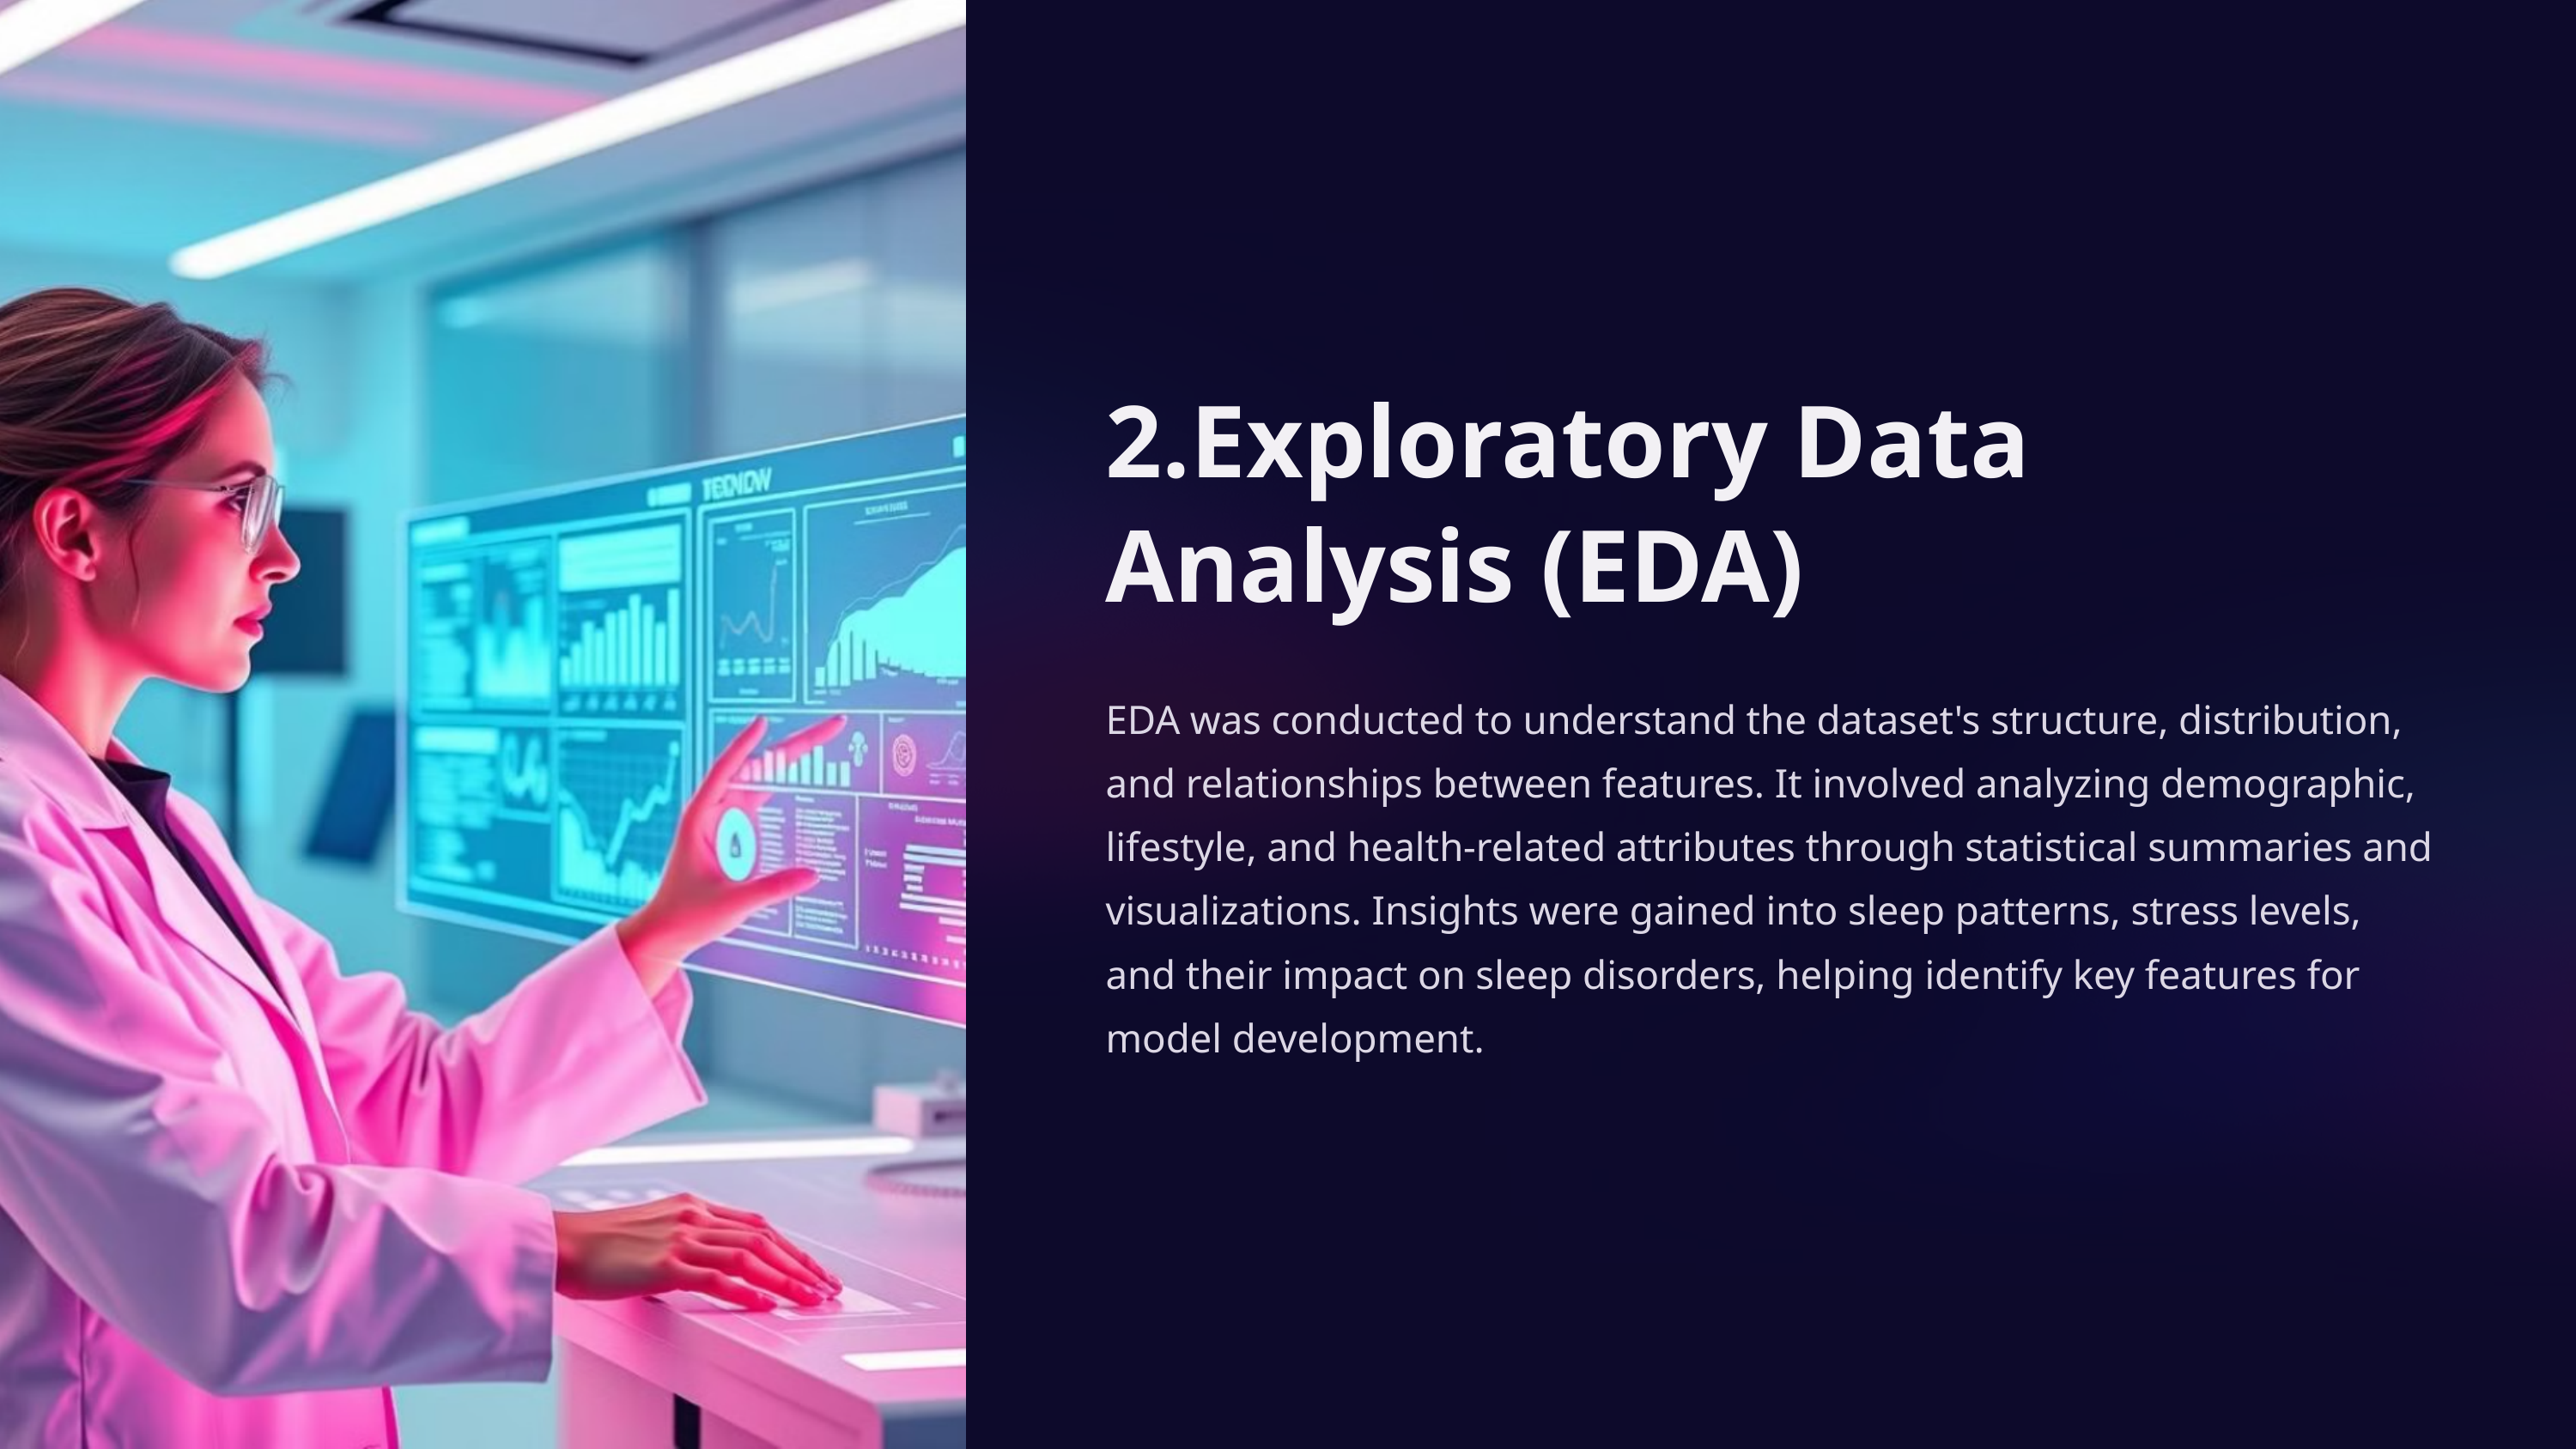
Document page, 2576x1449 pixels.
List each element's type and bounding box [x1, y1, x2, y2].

text_box [1105, 377, 2437, 658]
text_box [0, 0, 2576, 1449]
text_box [1105, 687, 2437, 1071]
